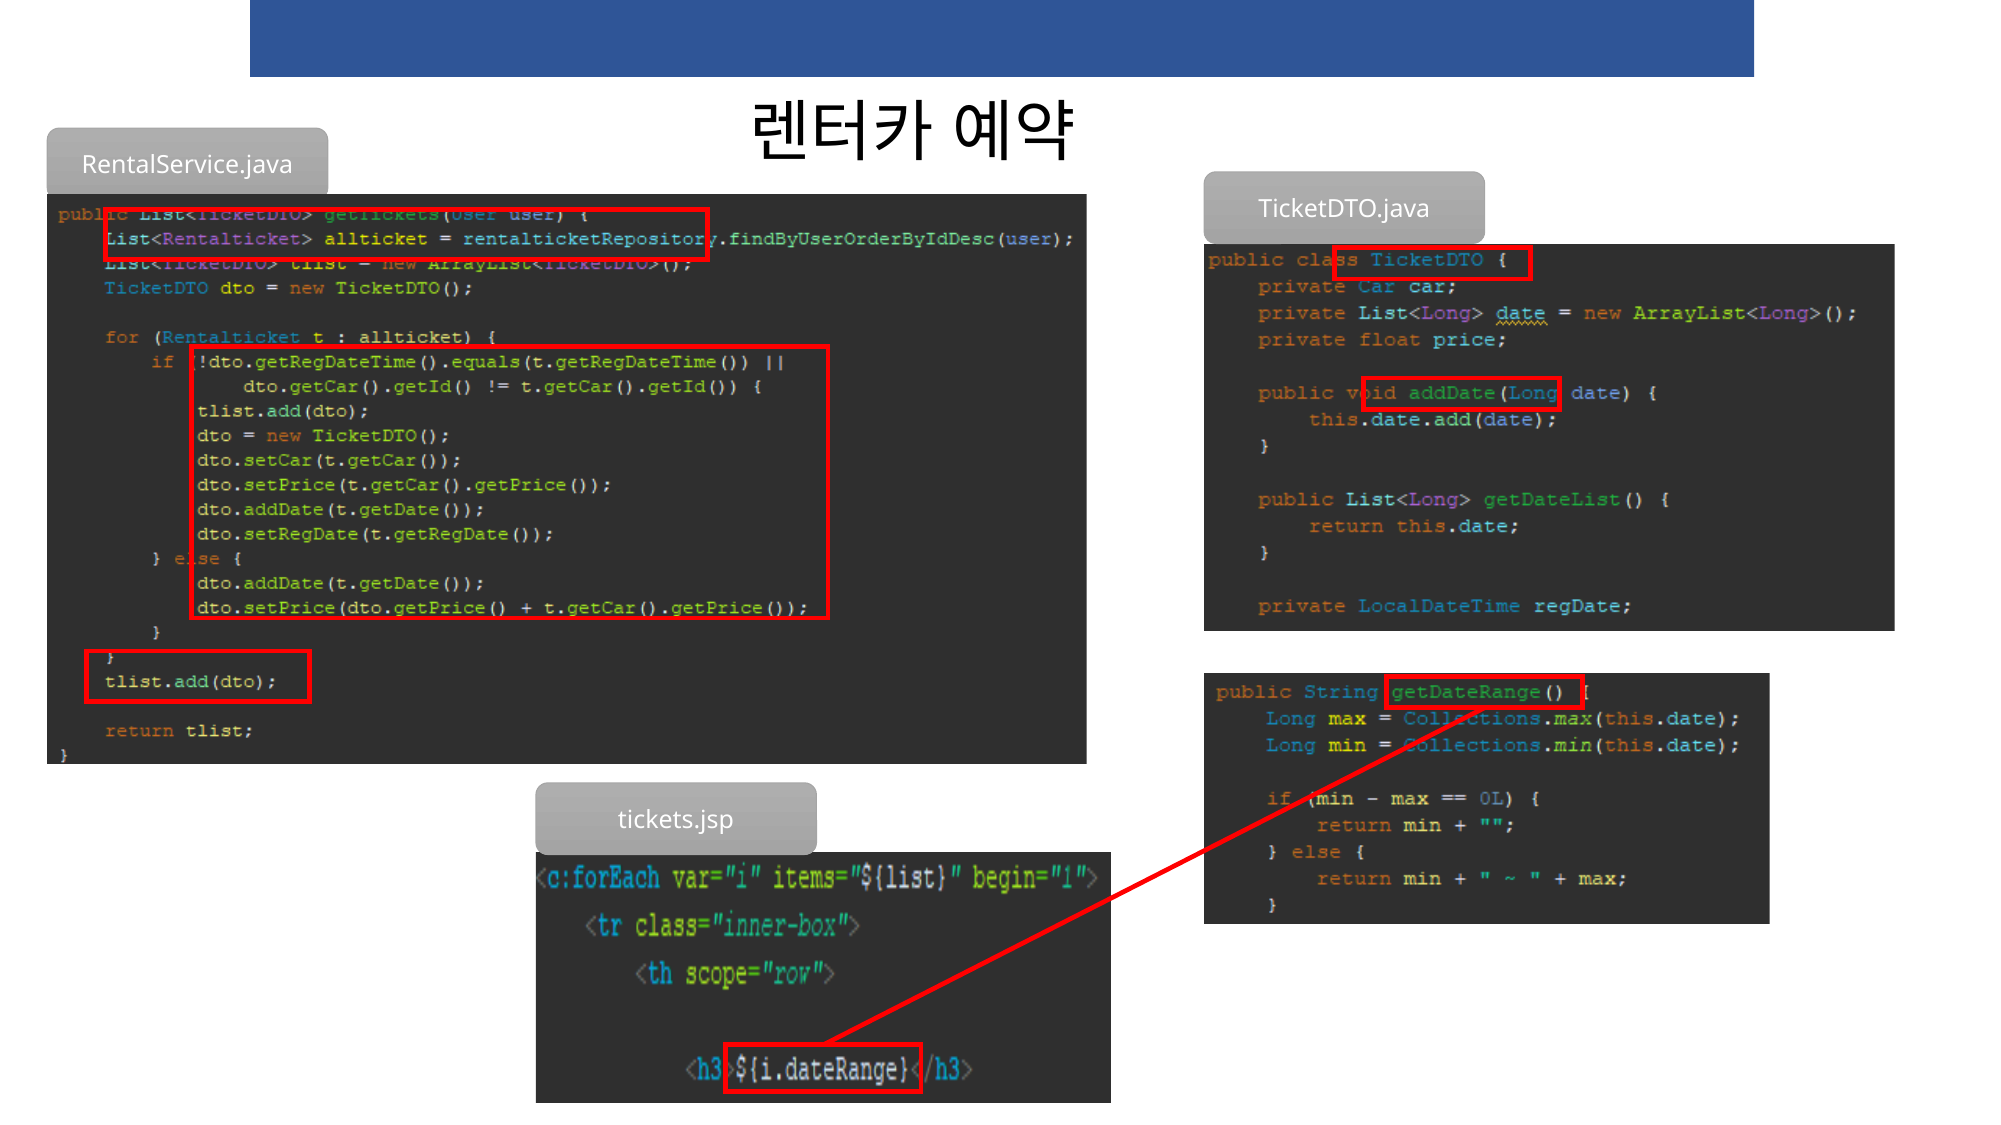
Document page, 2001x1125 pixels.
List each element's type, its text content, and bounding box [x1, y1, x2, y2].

text_box TicketDTO.java [1203, 171, 1486, 244]
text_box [1204, 673, 1770, 924]
text_box tickets.jsp [535, 782, 818, 852]
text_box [1204, 244, 1895, 631]
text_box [47, 194, 1087, 764]
text_box 렌터카 예약 [734, 81, 1091, 177]
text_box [535, 852, 1111, 1103]
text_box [823, 707, 1485, 1045]
text_box [249, 0, 1755, 78]
text_box RentalService.java [46, 127, 329, 194]
